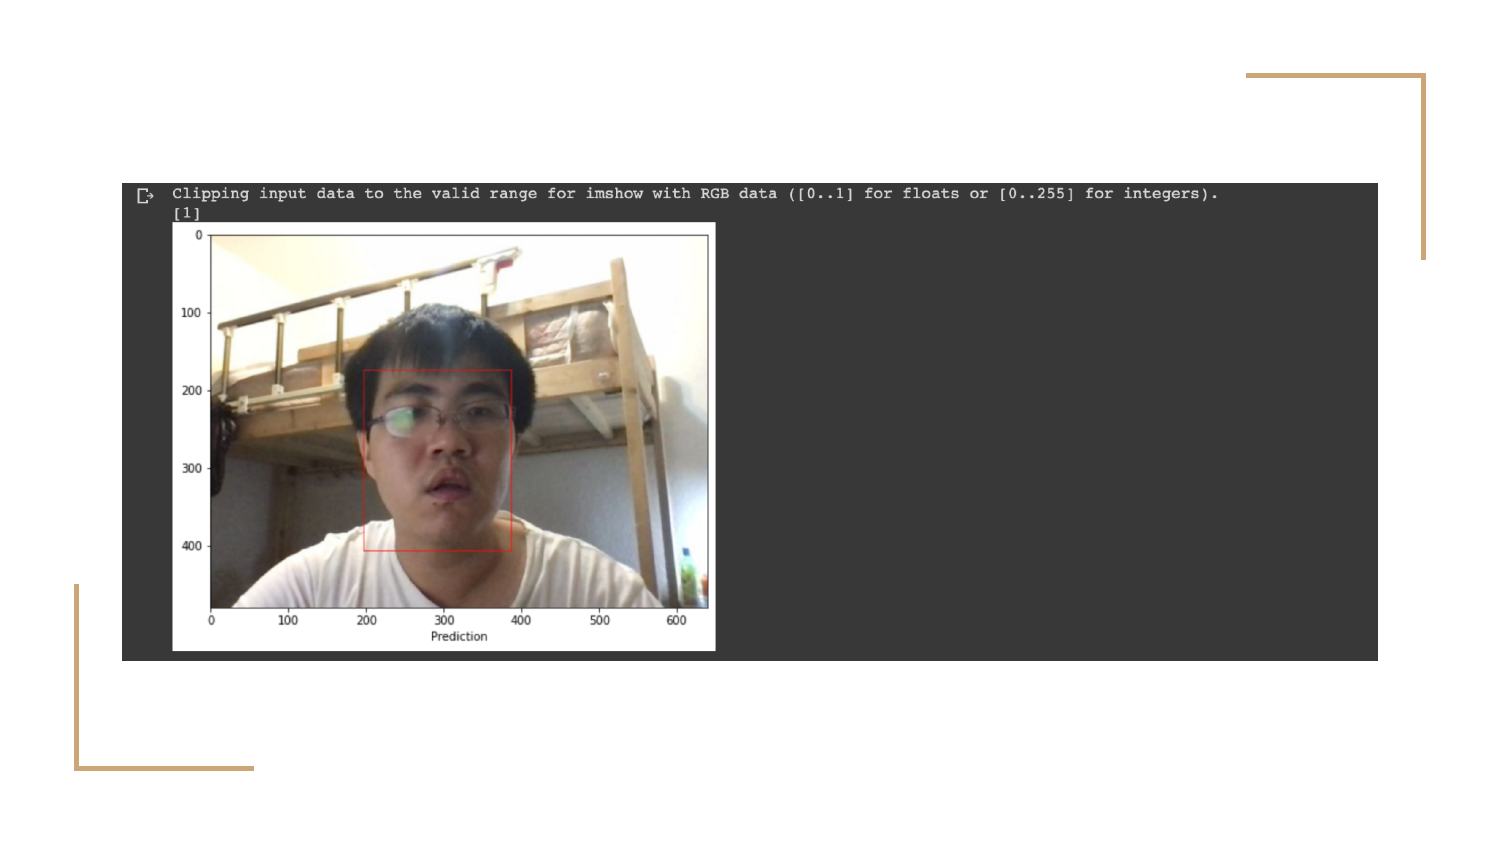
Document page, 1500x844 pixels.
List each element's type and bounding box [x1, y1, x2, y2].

picture [122, 182, 1378, 661]
